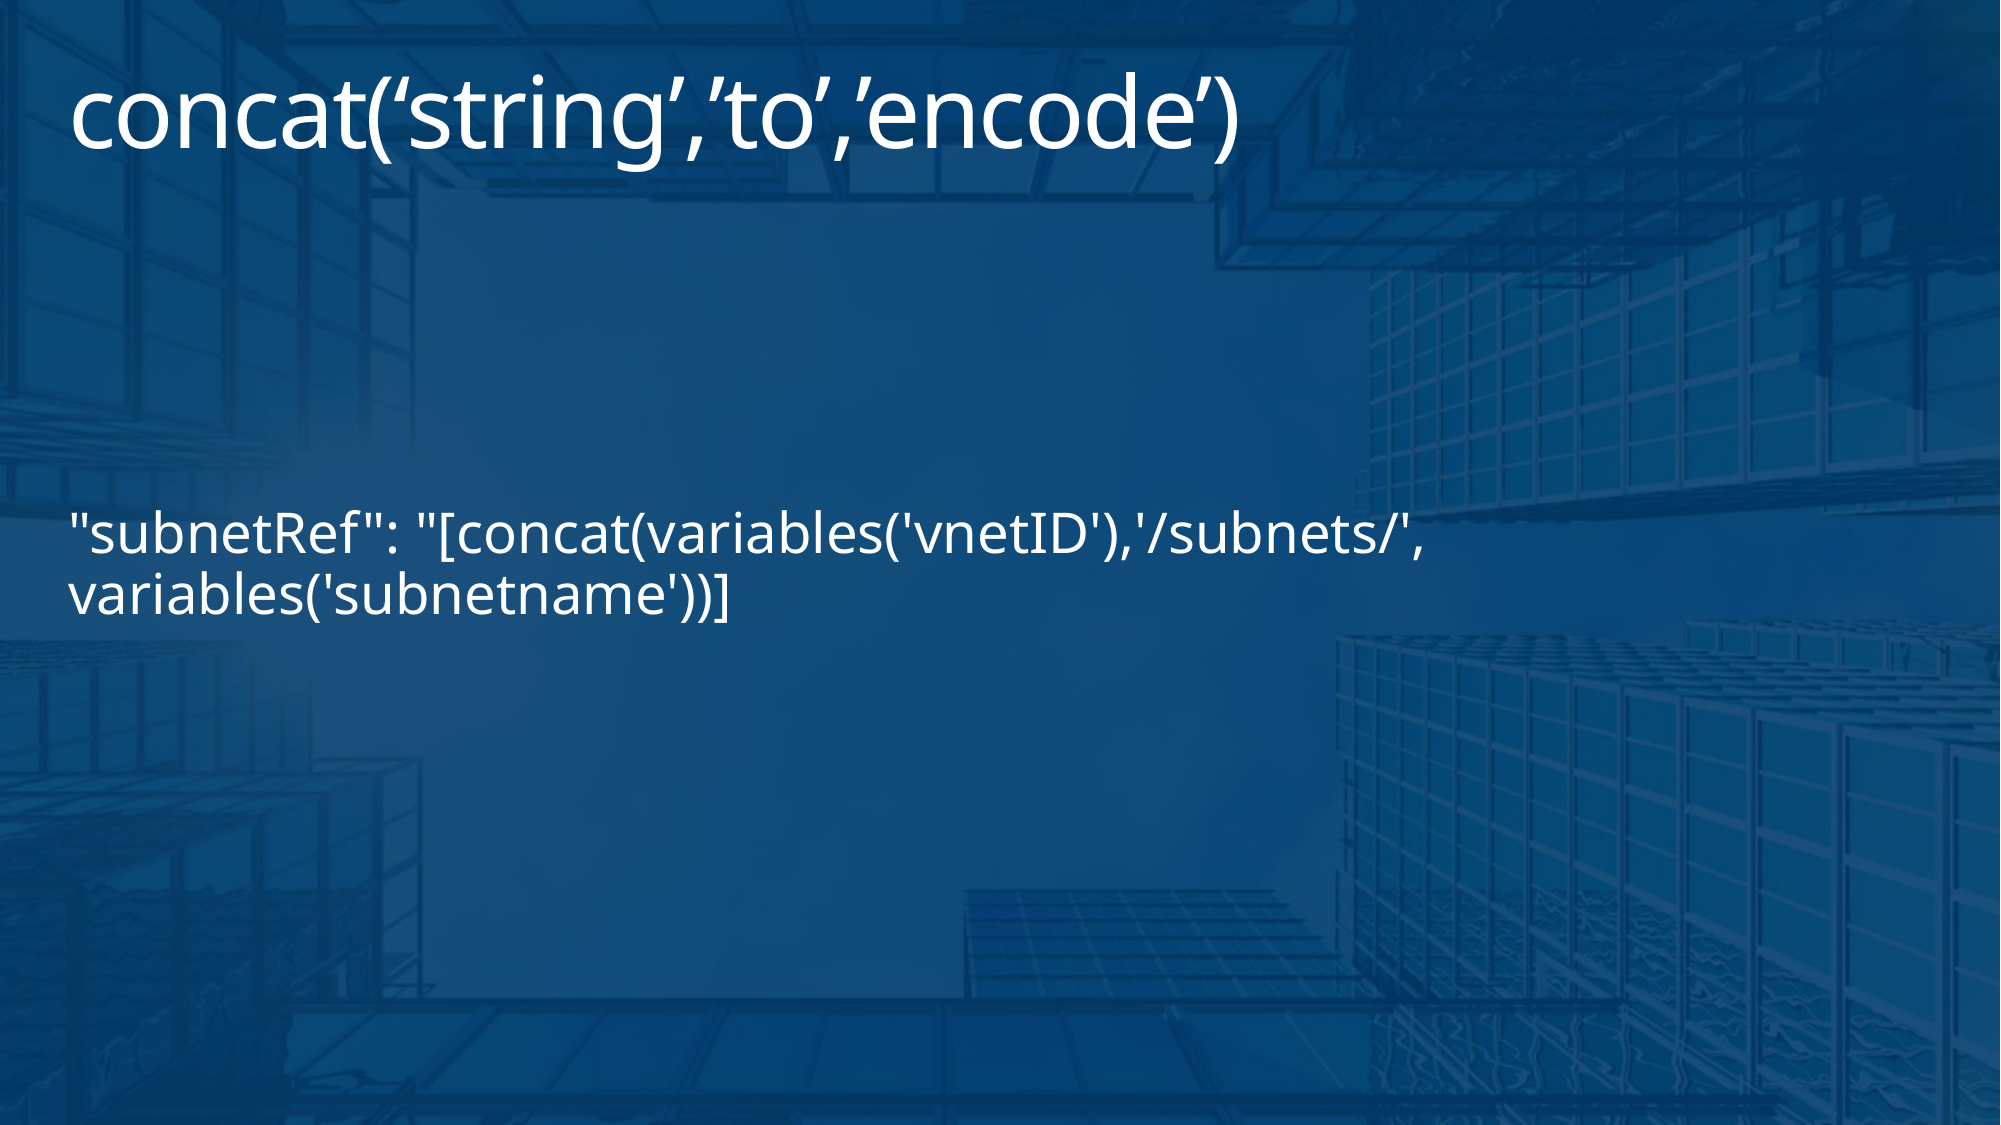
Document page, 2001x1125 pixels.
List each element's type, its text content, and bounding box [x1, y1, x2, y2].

picture [0, 0, 2000, 1125]
title concat(‘string’,’to’,’encode’) [44, 47, 1957, 196]
list "subnetRef": "[concat(variables('vnetID'),'/subnets/', variables('subnetname'))] [44, 490, 1957, 582]
